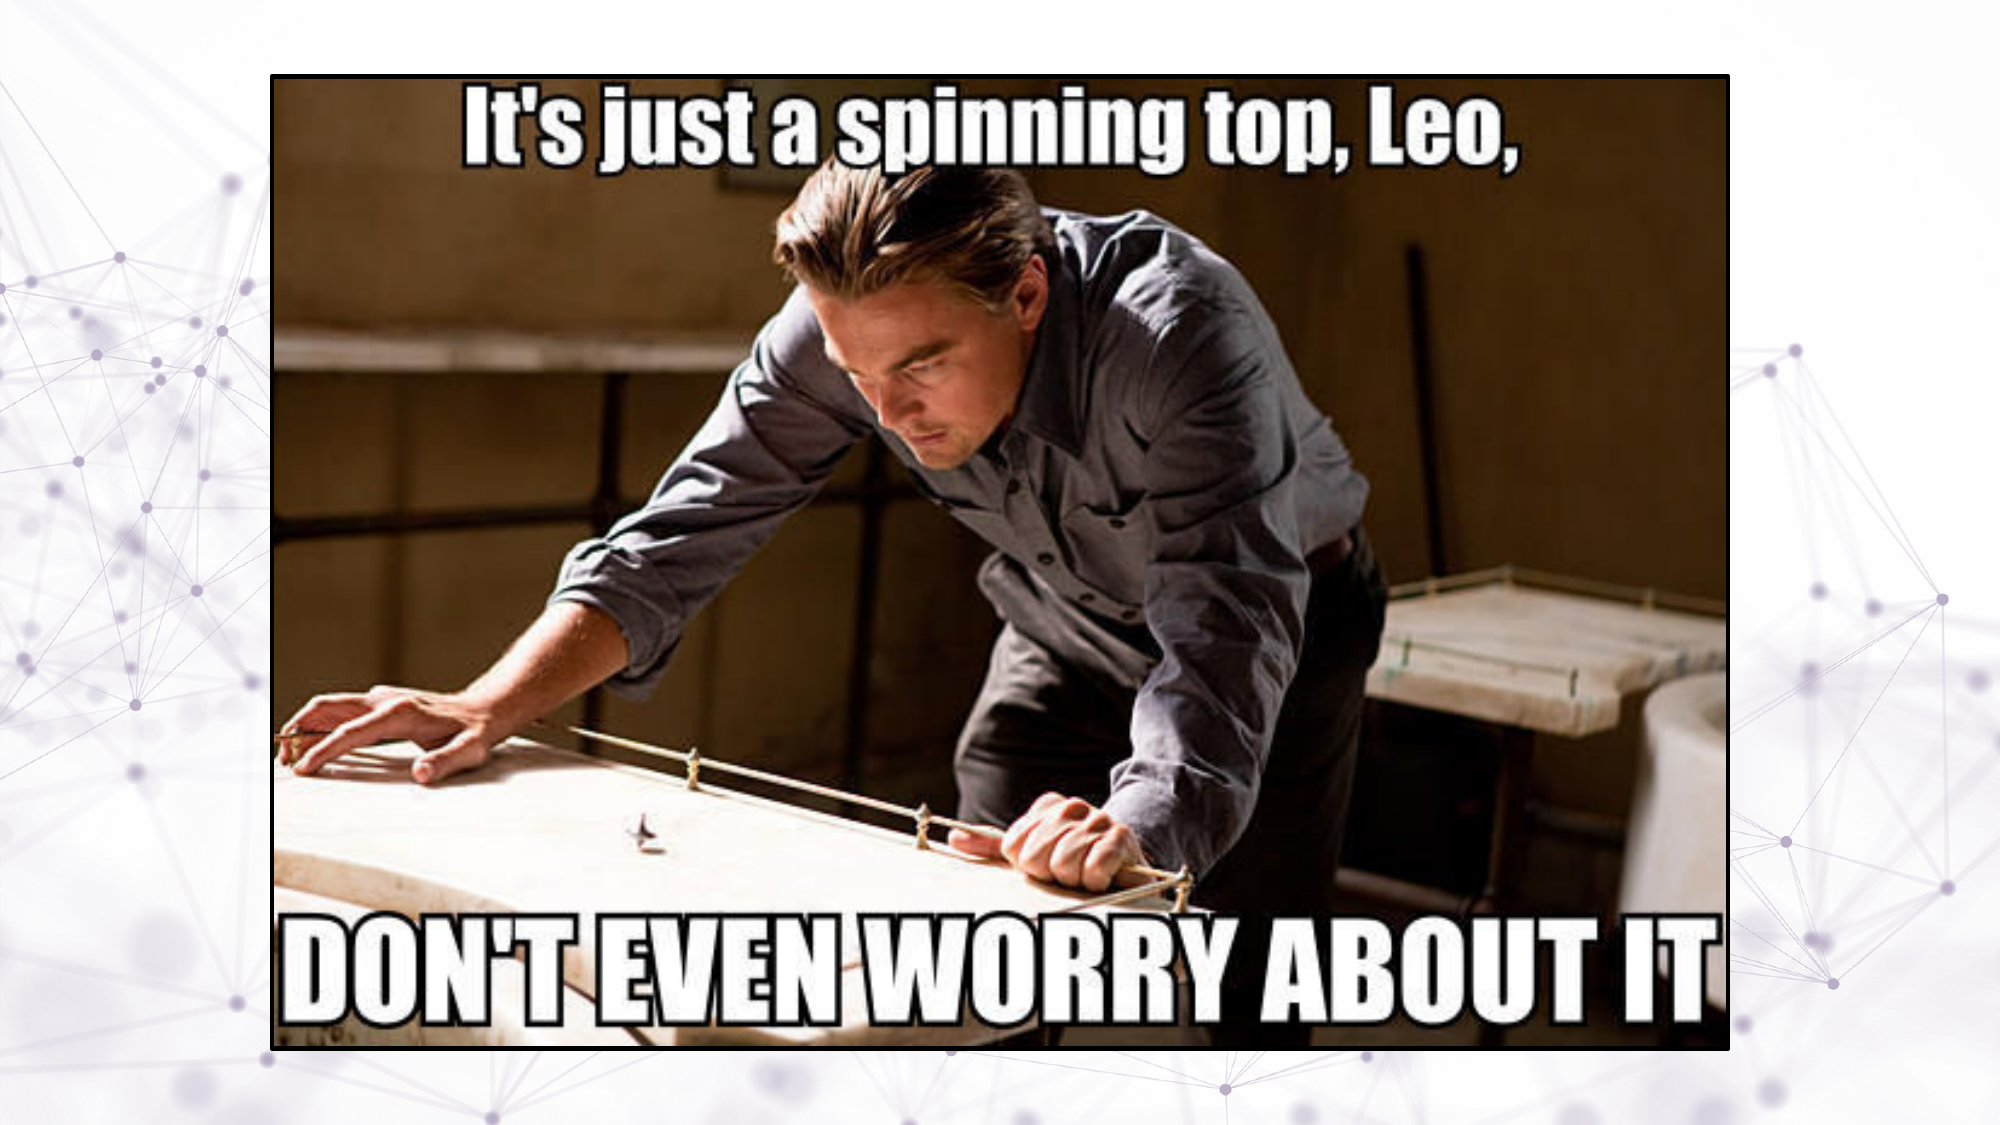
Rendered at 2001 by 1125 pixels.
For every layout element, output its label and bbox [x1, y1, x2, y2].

picture [273, 78, 1726, 1047]
